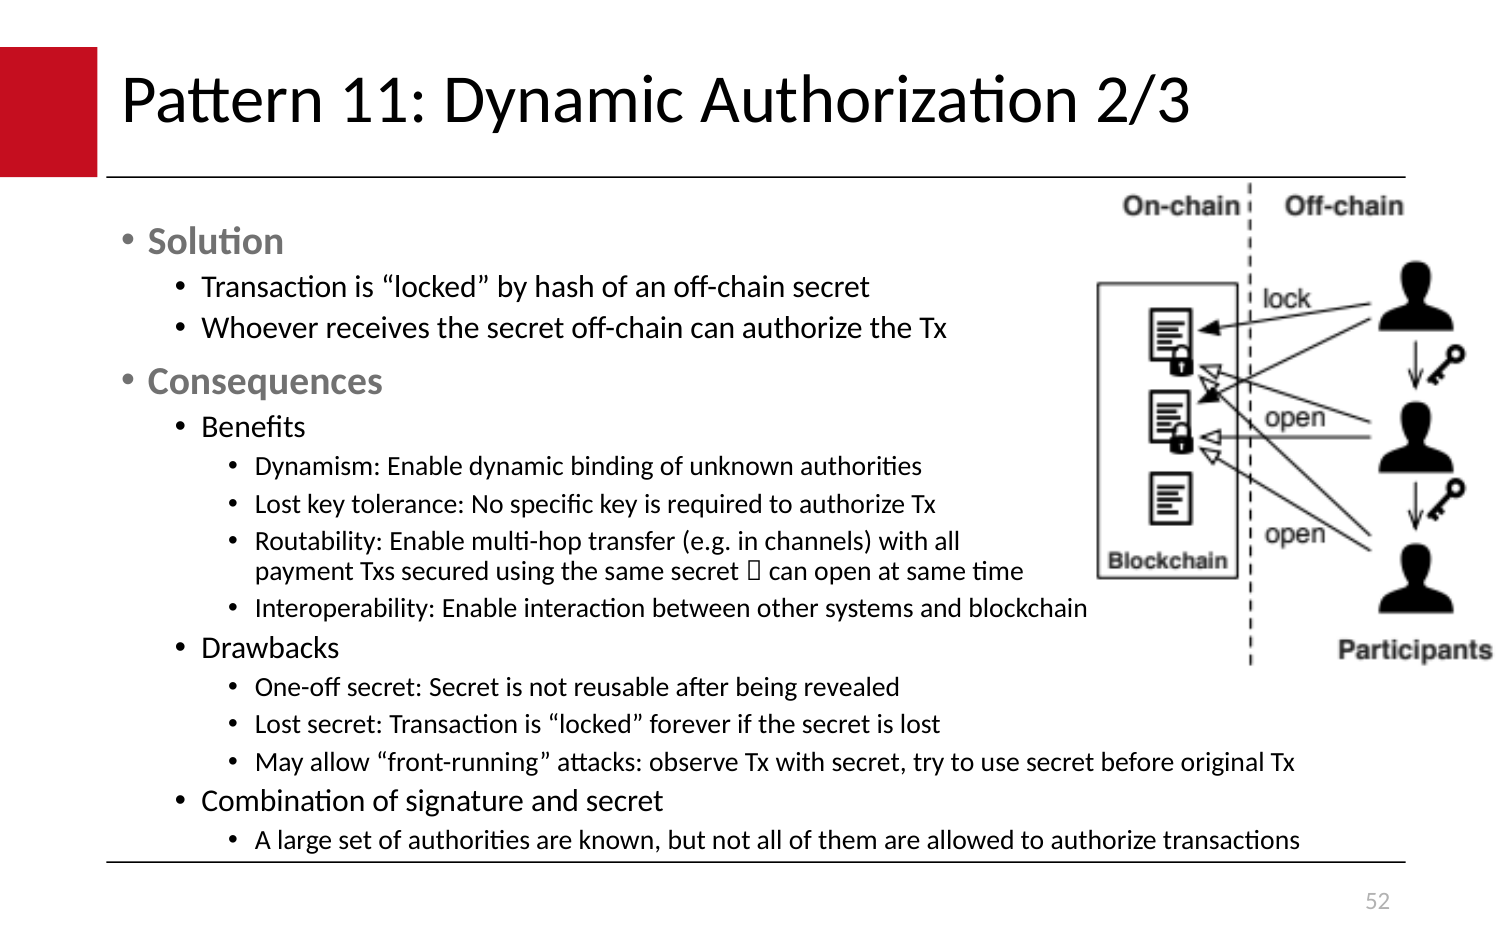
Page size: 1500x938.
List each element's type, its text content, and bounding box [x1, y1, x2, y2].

picture [1093, 179, 1500, 670]
list Solution Transaction is “locked” by hash of an off-chain secret Whoever receives the secret off-chain can authorize the Tx Consequences Benefits Dynamism: Enable dynamic binding of unknown authorities Lost key tolerance: No specific key is required to authorize Tx Routability: Enable multi-hop transfer (e.g. in channels) with all payment Txs secured using the same secret  can open at same time Interoperability: Enable interaction between other systems and blockchain Drawbacks One-off secret: Secret is not reusable after being revealed Lost secret: Transaction is “locked” forever if the secret is lost May allow “front-running” attacks: observe Tx with secret, try to use secret before original Tx Combination of signature and secret A large set of authorities are known, but not all of them are allowed to authorize transactions [106, 212, 1406, 869]
slide_number 52 [1101, 880, 1406, 918]
title Pattern 11: Dynamic Authorization 2/3 [106, 47, 1406, 154]
